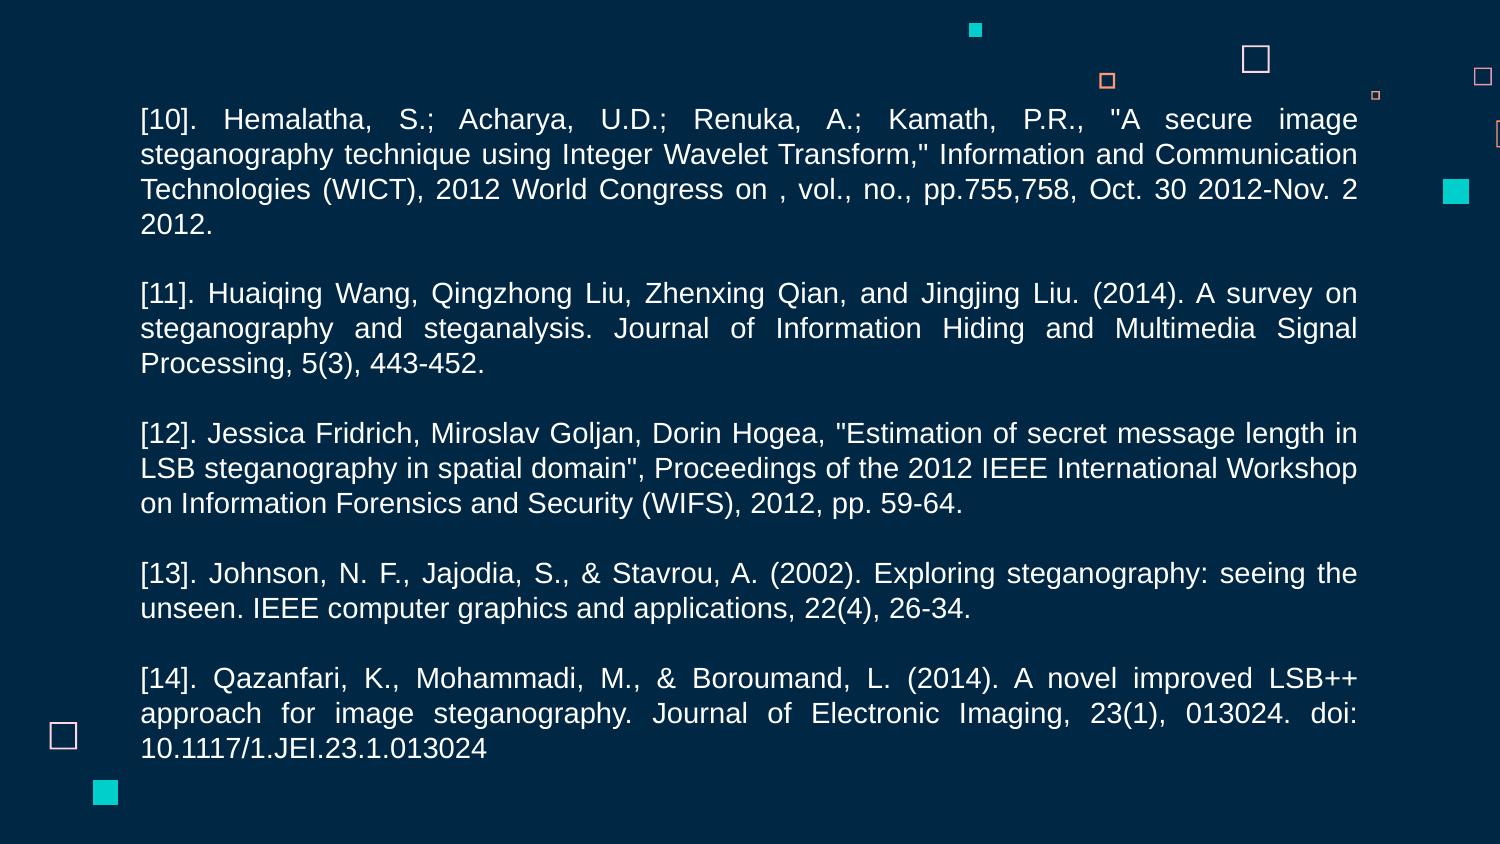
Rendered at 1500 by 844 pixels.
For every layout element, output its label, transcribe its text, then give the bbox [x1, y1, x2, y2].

text_box [10]. Hemalatha, S.; Acharya, U.D.; Renuka, A.; Kamath, P.R., "A secure image steganography technique using Integer Wavelet Transform," Information and Communication Technologies (WICT), 2012 World Congress on , vol., no., pp.755,758, Oct. 30 2012-Nov. 2 2012. [11]. Huaiqing Wang, Qingzhong Liu, Zhenxing Qian, and Jingjing Liu. (2014). A survey on steganography and steganalysis. Journal of Information Hiding and Multimedia Signal Processing, 5(3), 443-452. [12]. Jessica Fridrich, Miroslav Goljan, Dorin Hogea, "Estimation of secret message length in LSB steganography in spatial domain", Proceedings of the 2012 IEEE International Workshop on Information Forensics and Security (WIFS), 2012, pp. 59-64. [13]. Johnson, N. F., Jajodia, S., & Stavrou, A. (2002). Exploring steganography: seeing the unseen. IEEE computer graphics and applications, 22(4), 26-34. [14]. Qazanfari, K., Mohammadi, M., & Boroumand, L. (2014). A novel improved LSB++ approach for image steganography. Journal of Electronic Imaging, 23(1), 013024. doi: 10.1117/1.JEI.23.1.013024 [125, 92, 1375, 842]
